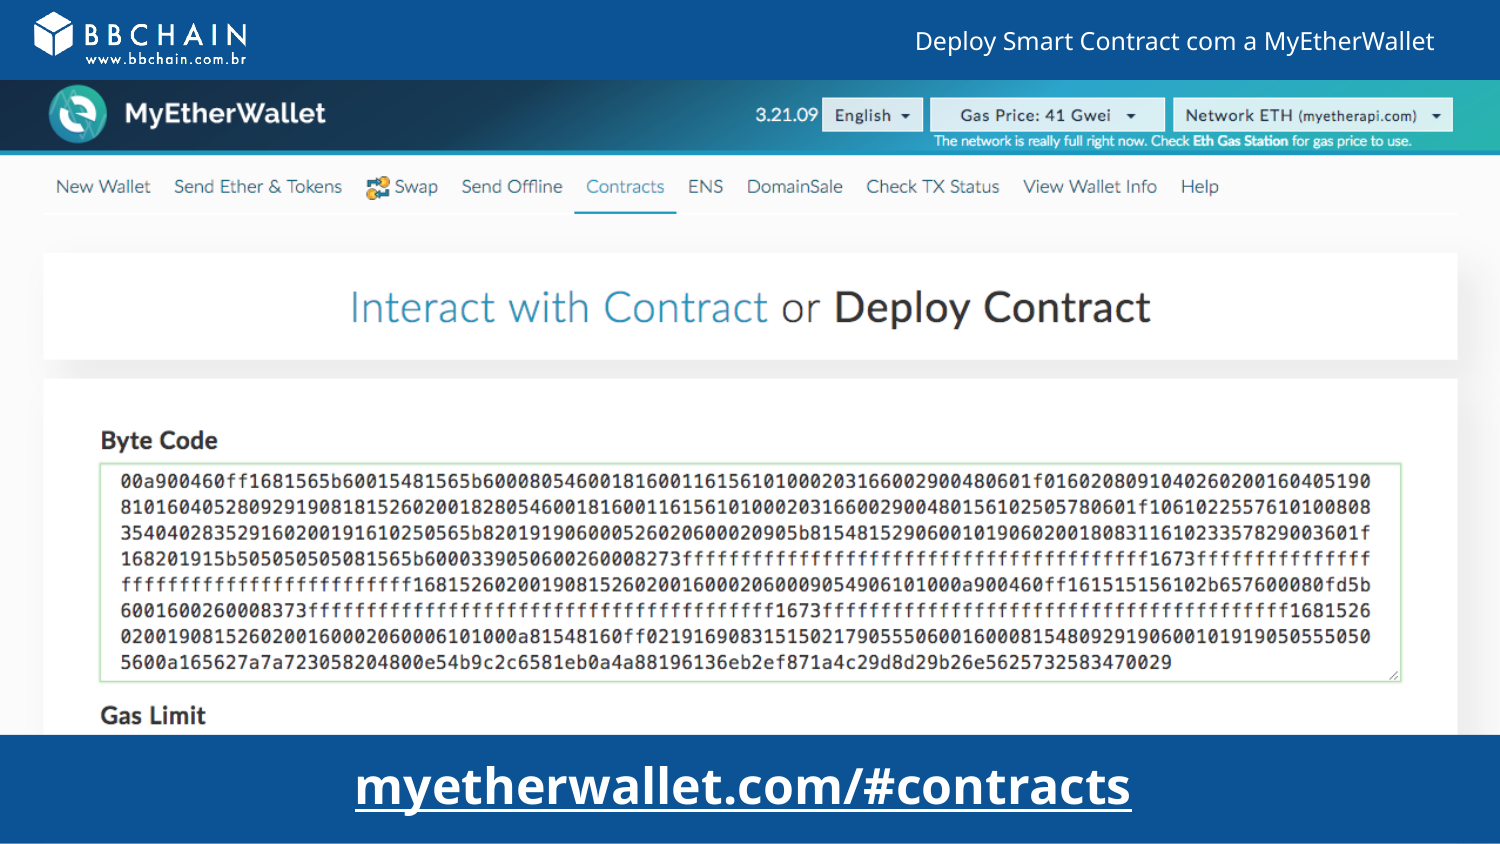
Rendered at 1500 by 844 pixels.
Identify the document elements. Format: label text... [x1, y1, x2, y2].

title Deploy Smart Contract com a MyEtherWallet [339, 14, 1451, 66]
picture [34, 11, 246, 64]
picture [0, 80, 1500, 844]
